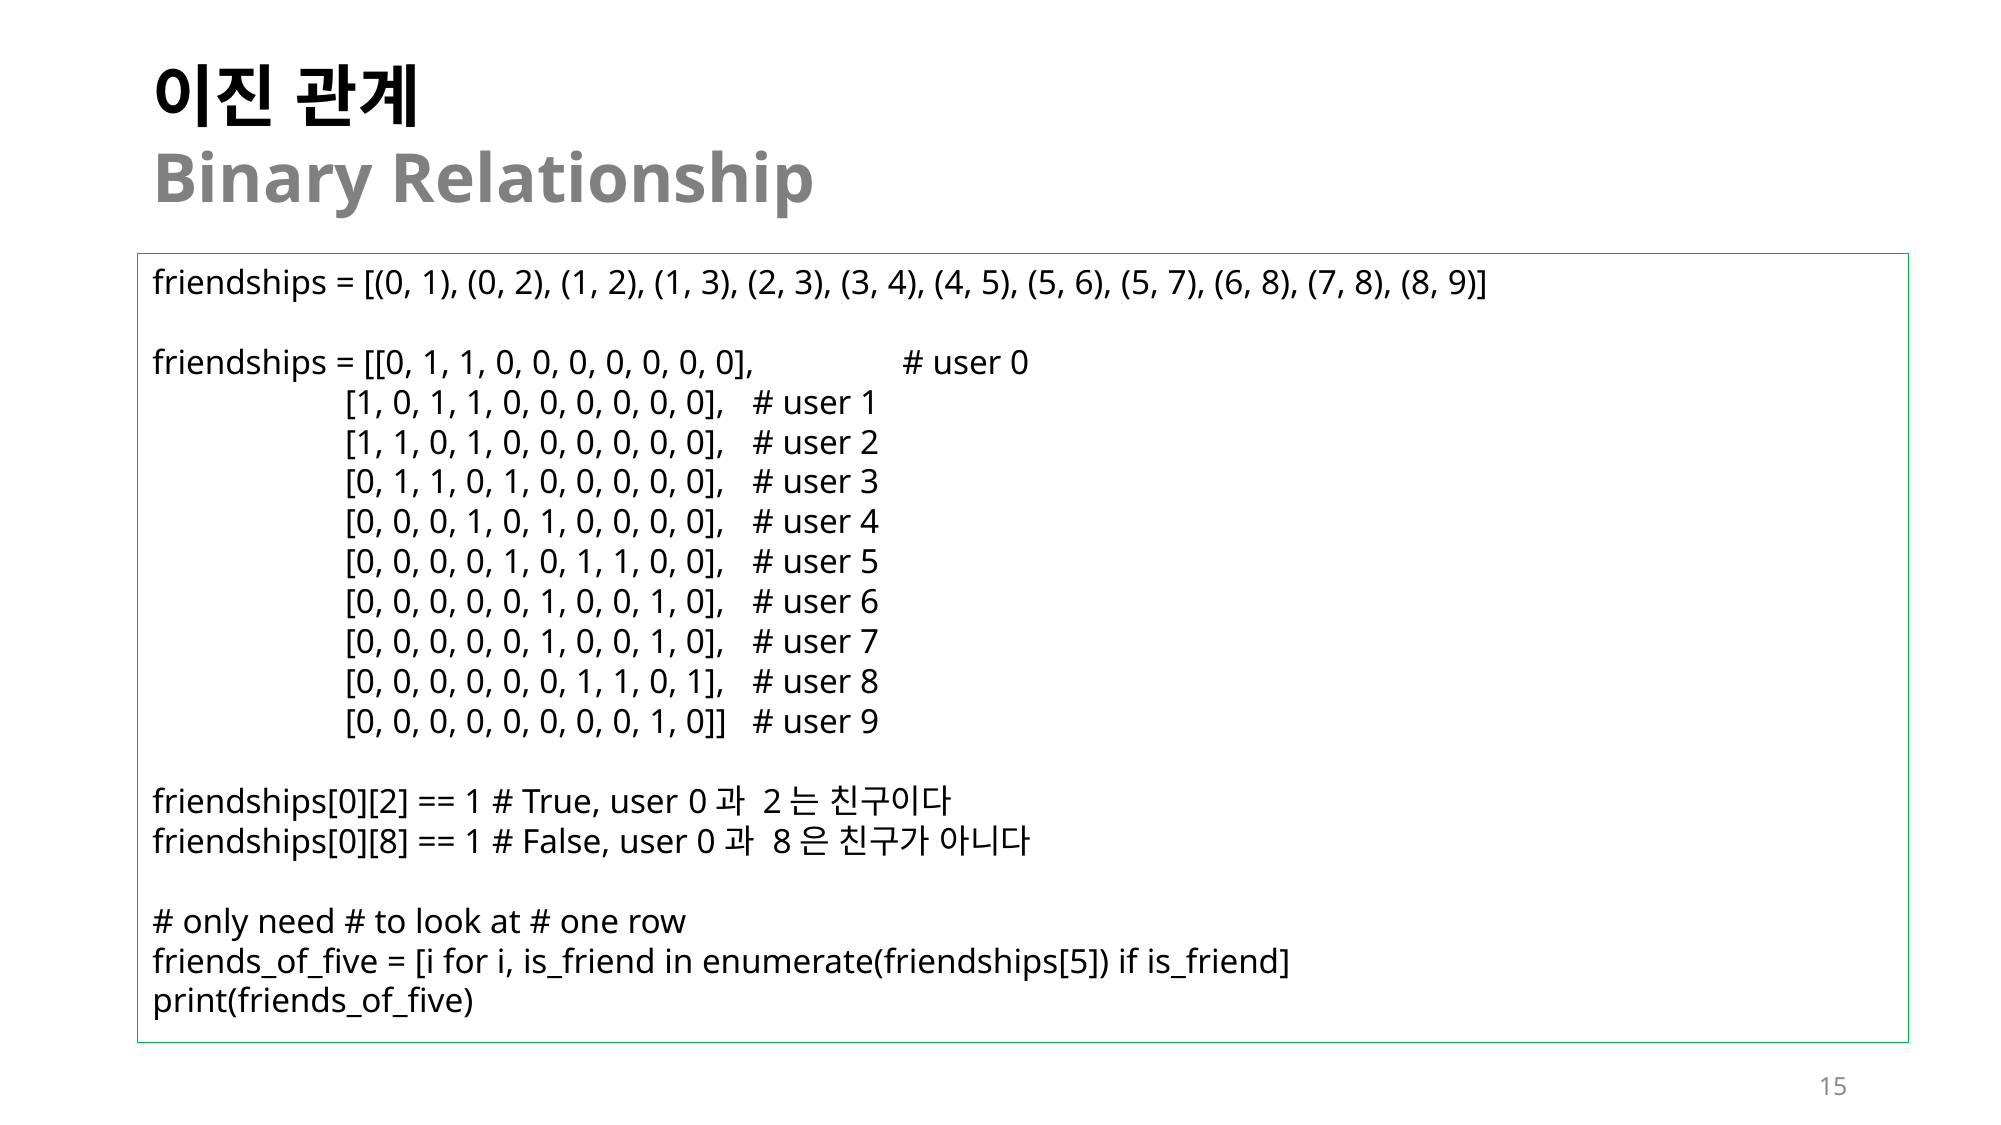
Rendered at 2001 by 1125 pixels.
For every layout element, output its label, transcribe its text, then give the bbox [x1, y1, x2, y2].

list friendships = [(0, 1), (0, 2), (1, 2), (1, 3), (2, 3), (3, 4), (4, 5), (5, 6), (5, 7), (6, 8), (7, 8), (8, 9)] friendships = [[0, 1, 1, 0, 0, 0, 0, 0, 0, 0], # user 0 [1, 0, 1, 1, 0, 0, 0, 0, 0, 0], # user 1 [1, 1, 0, 1, 0, 0, 0, 0, 0, 0], # user 2 [0, 1, 1, 0, 1, 0, 0, 0, 0, 0], # user 3 [0, 0, 0, 1, 0, 1, 0, 0, 0, 0], # user 4 [0, 0, 0, 0, 1, 0, 1, 1, 0, 0], # user 5 [0, 0, 0, 0, 0, 1, 0, 0, 1, 0], # user 6 [0, 0, 0, 0, 0, 1, 0, 0, 1, 0], # user 7 [0, 0, 0, 0, 0, 0, 1, 1, 0, 1], # user 8 [0, 0, 0, 0, 0, 0, 0, 0, 1, 0]] # user 9 friendships[0][2] == 1 # True, user 0과 2는 친구이다 friendships[0][8] == 1 # False, user 0과 8은 친구가 아니다 # only need # to look at # one row friends_of_five = [i for i, is_friend in enumerate(friendships[5]) if is_friend] print(friends_of_five) [137, 253, 1909, 1043]
slide_number 15 [1412, 1057, 1863, 1117]
title 이진 관계 Binary Relationship [137, 45, 1863, 225]
